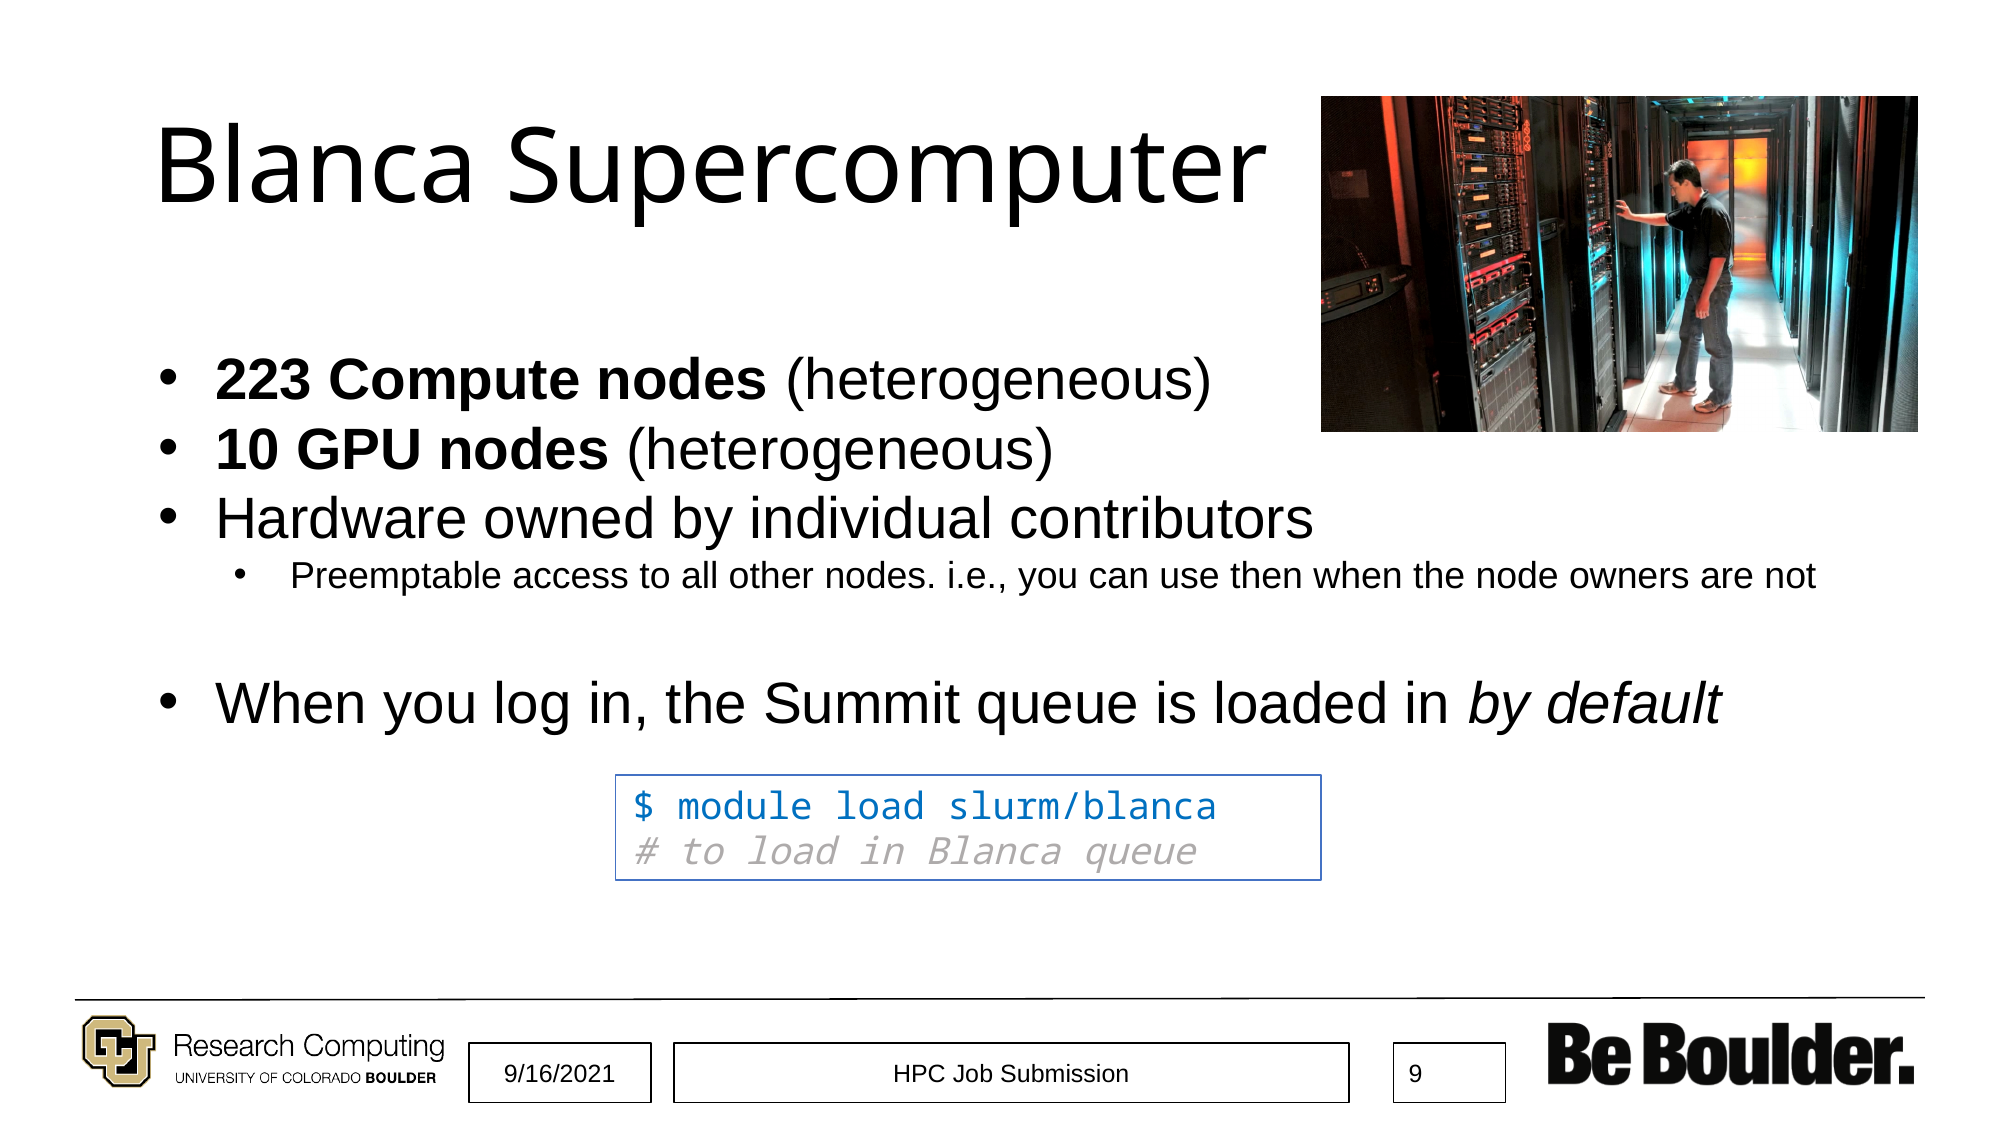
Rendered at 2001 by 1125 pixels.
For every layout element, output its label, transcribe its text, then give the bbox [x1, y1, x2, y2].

title Blanca Supercomputer [137, 59, 1863, 278]
picture [1524, 1015, 1938, 1088]
picture [1321, 95, 1918, 432]
slide_number ‹#› [1393, 1042, 1506, 1103]
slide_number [468, 1042, 652, 1103]
footer HPC Job Submission [673, 1042, 1350, 1103]
list 223 Compute nodes (heterogeneous) 10 GPU nodes (heterogeneous) Hardware owned by individual contributors Preemptable access to all other nodes. i.e., you can use then when the node owners are not When you log in, the Summit queue is loaded in by default [125, 333, 1850, 1017]
picture [81, 1015, 444, 1088]
text_box $ module load slurm/blanca # to load in Blanca queue [615, 774, 1322, 880]
